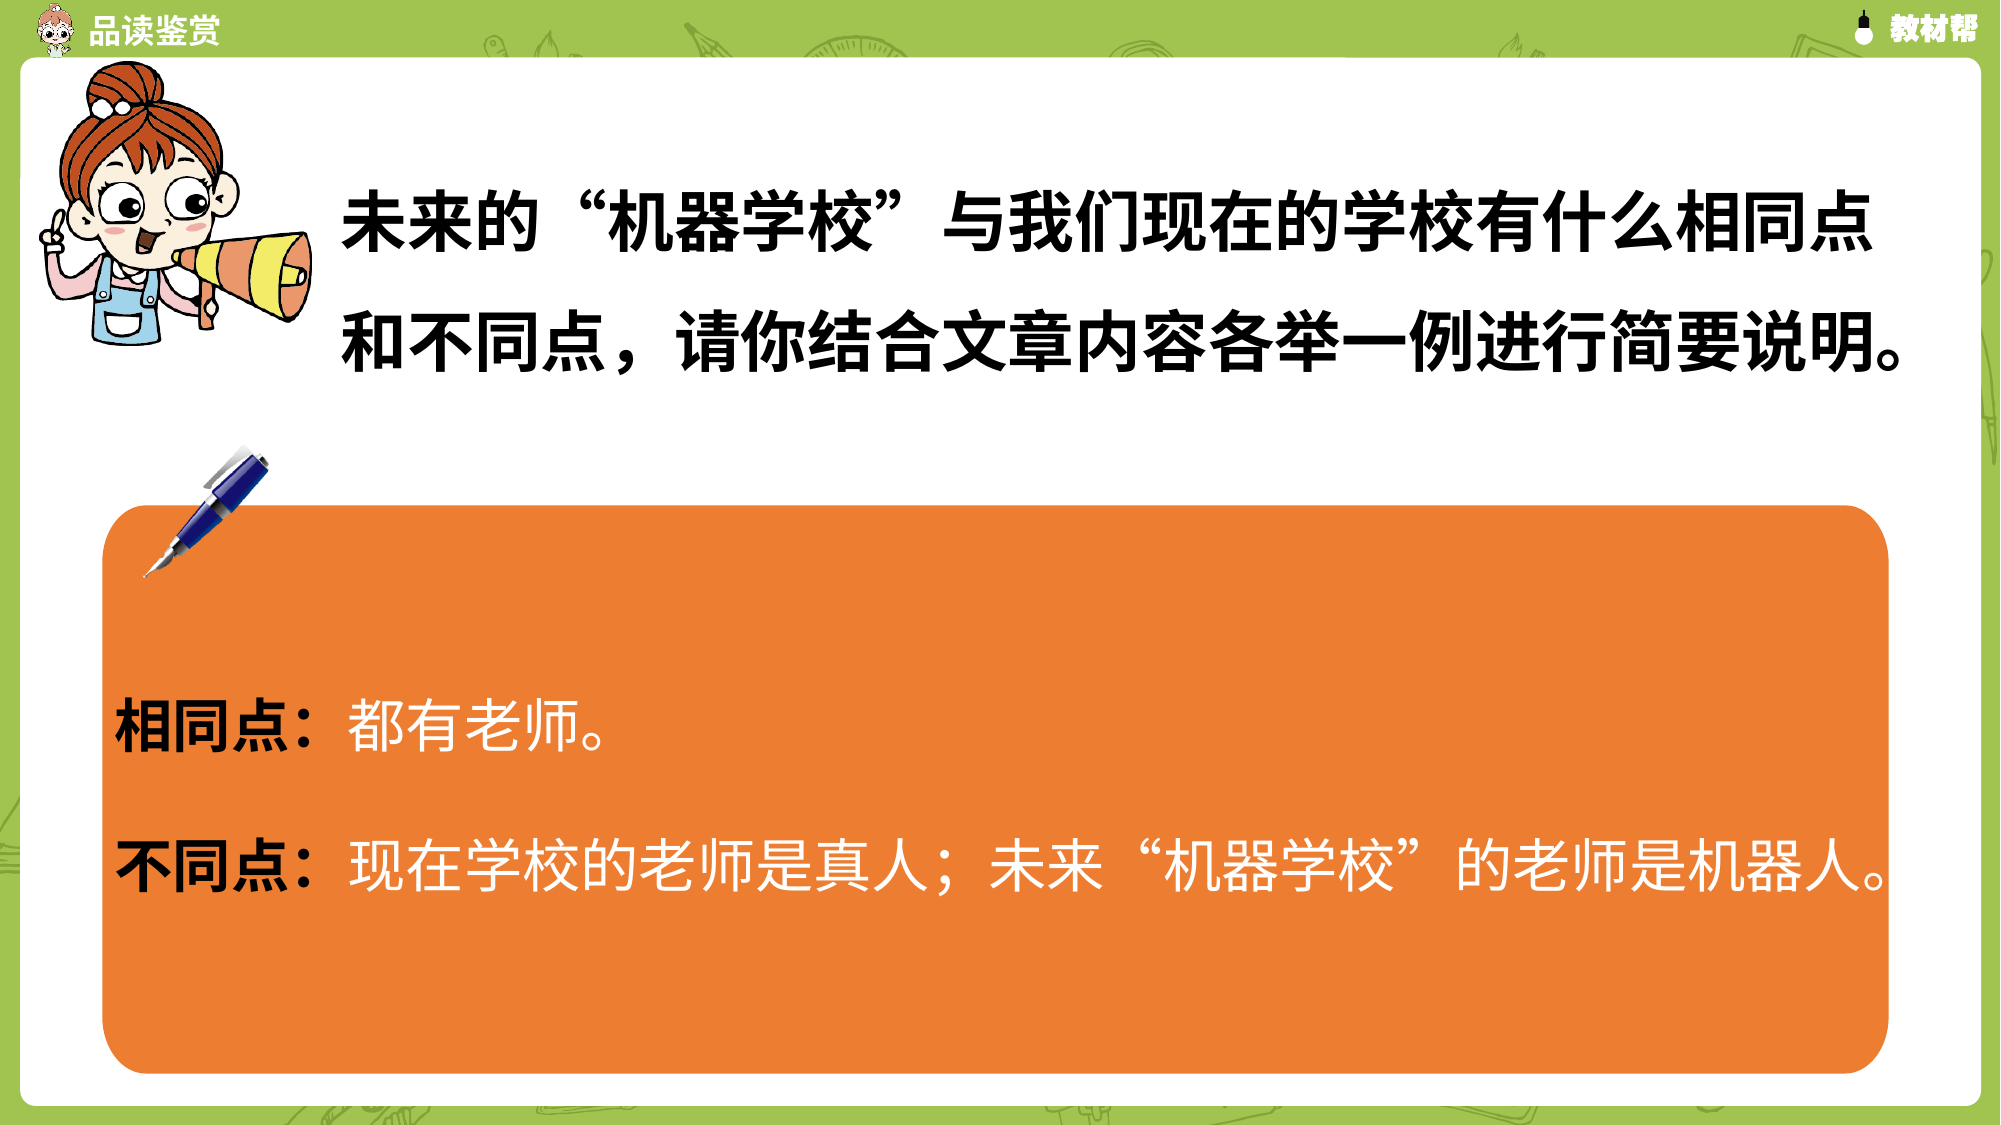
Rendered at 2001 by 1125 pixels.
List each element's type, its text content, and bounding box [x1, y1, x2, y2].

picture [143, 444, 269, 578]
picture [36, 1, 75, 58]
text_box 相同点：都有老师。 不同点：现在学校的老师是真人；未来“机器学校”的老师是机器人。 [102, 505, 1889, 1074]
picture [39, 61, 312, 346]
text_box 未来的“机器学校”与我们现在的学校有什么相同点和不同点，请你结合文章内容各举一例进行简要说明。 [325, 132, 1944, 388]
